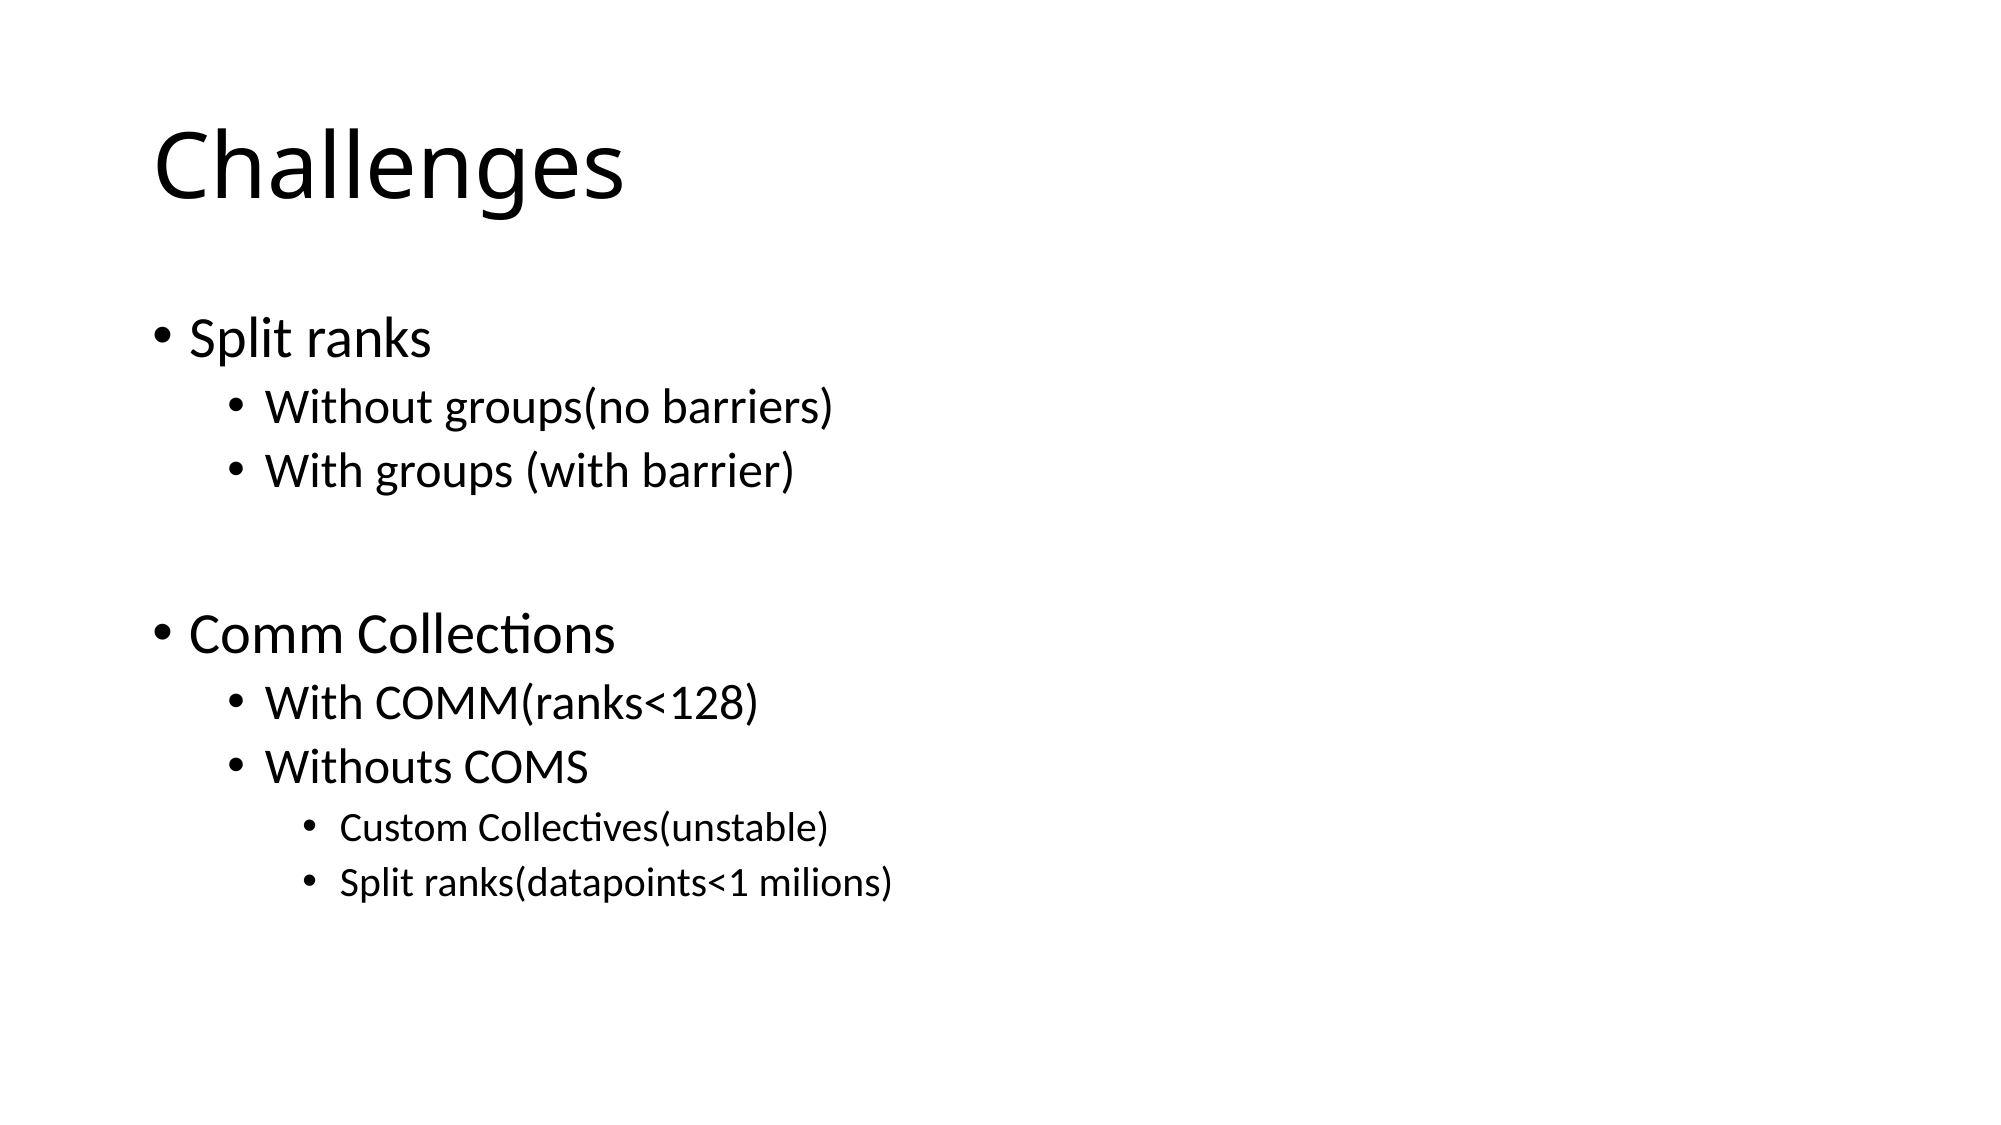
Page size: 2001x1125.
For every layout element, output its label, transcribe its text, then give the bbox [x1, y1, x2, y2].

list Split ranks Without groups(no barriers) With groups (with barrier) Comm Collections With COMM(ranks<128) Withouts COMS Custom Collectives(unstable) Split ranks(datapoints<1 milions) [137, 299, 1863, 1014]
title Challenges [137, 59, 1863, 278]
